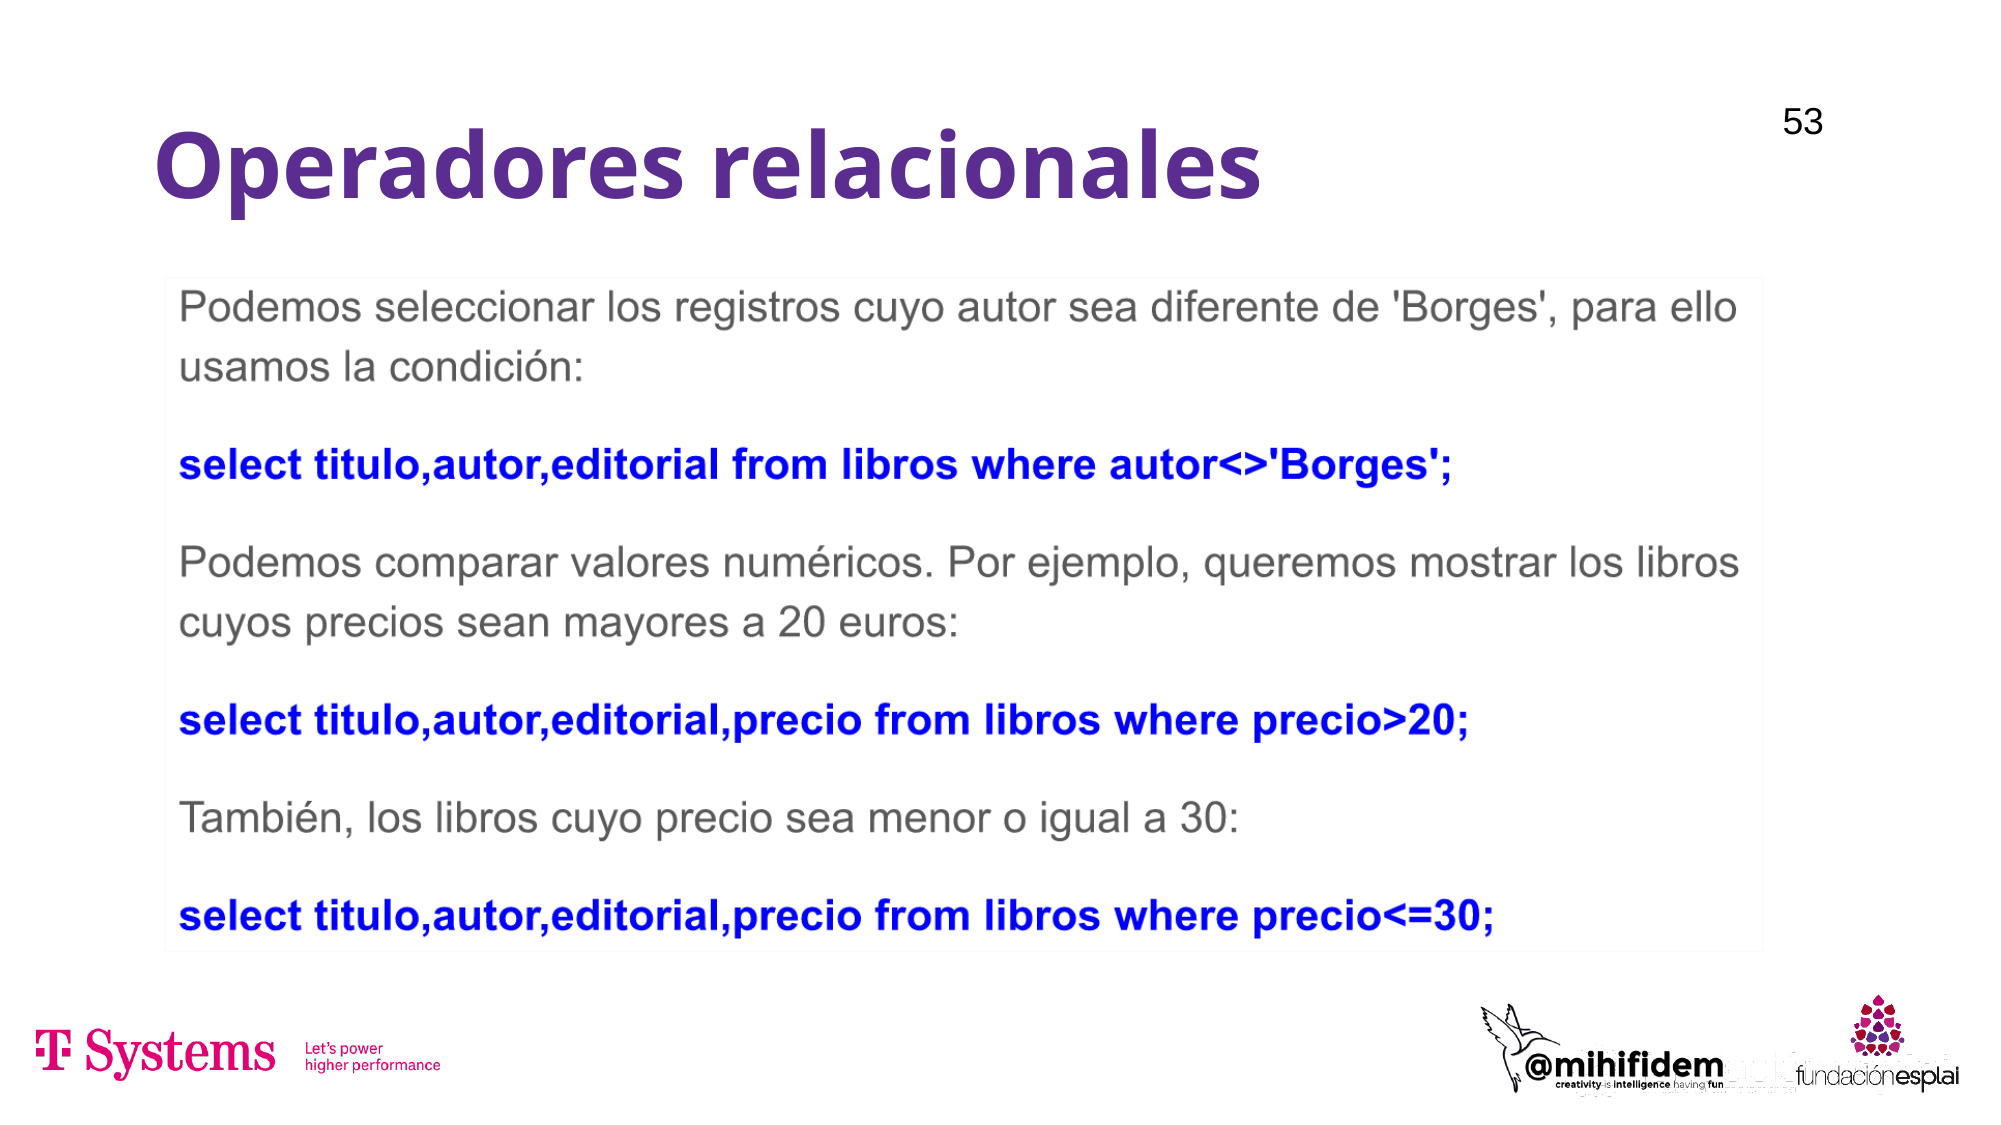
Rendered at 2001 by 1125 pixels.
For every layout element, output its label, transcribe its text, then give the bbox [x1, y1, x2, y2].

text_box Operadores relacionales [137, 59, 1863, 278]
picture [164, 276, 1764, 953]
picture [1472, 986, 1965, 1103]
text_box 53 [1767, 89, 1863, 150]
picture [36, 1027, 440, 1081]
